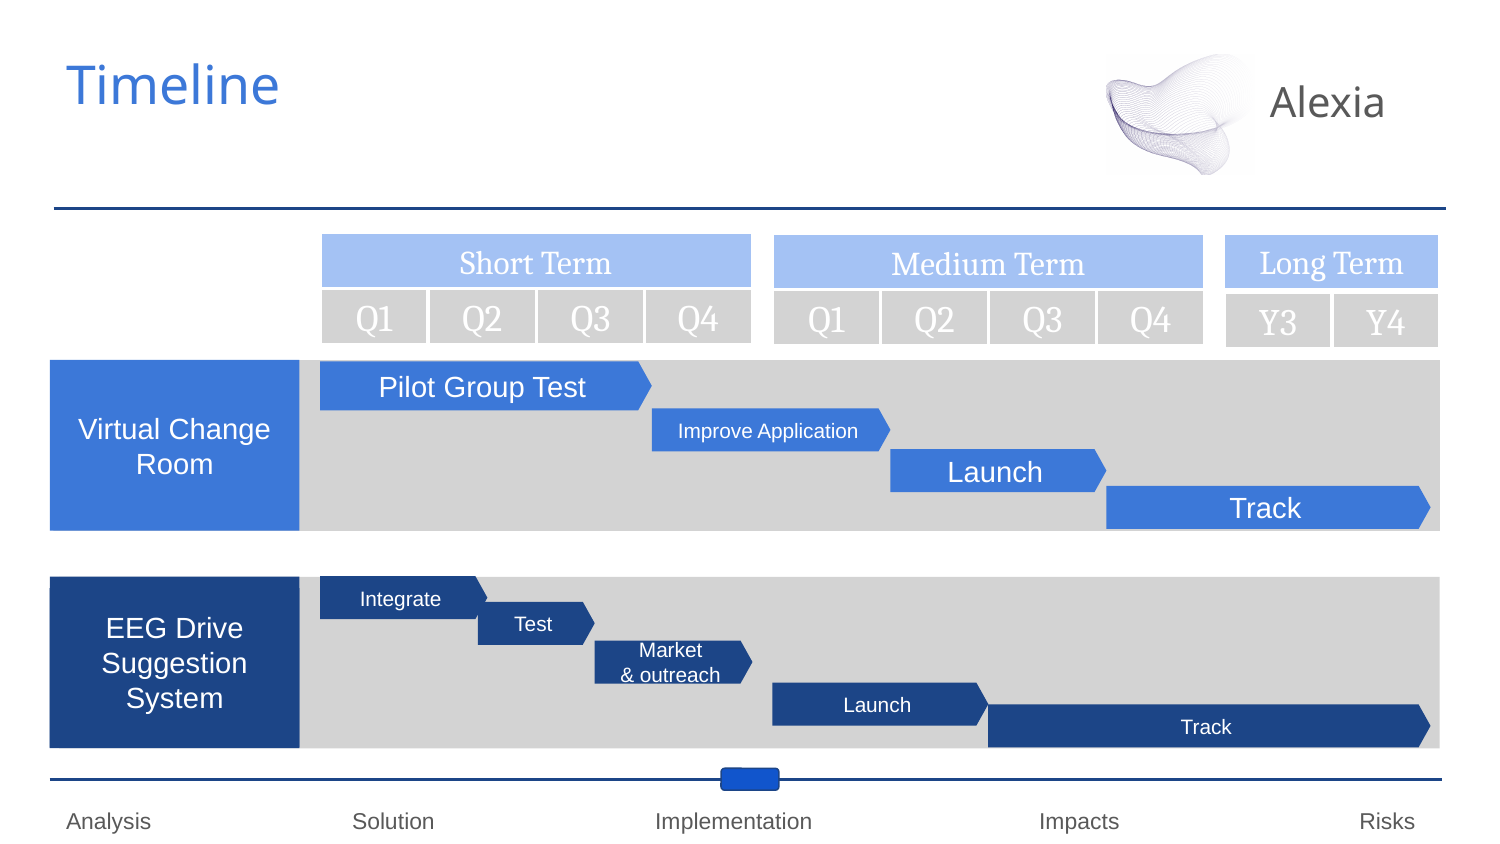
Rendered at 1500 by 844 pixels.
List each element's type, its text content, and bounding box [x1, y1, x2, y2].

text_box Medium Term [772, 233, 1205, 288]
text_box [319, 287, 753, 345]
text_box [1223, 291, 1441, 349]
text_box [300, 576, 1440, 749]
text_box Track [1106, 485, 1431, 529]
text_box Pilot Group Test [320, 361, 652, 411]
subtitle Alexia [1259, 66, 1449, 167]
text_box Short Term [320, 232, 753, 287]
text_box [772, 289, 1206, 347]
text_box [721, 787, 779, 791]
text_box Virtual Change Room [49, 359, 300, 531]
text_box Long Term [1223, 233, 1440, 290]
text_box Launch [890, 449, 1107, 493]
text_box [721, 768, 779, 778]
text_box EEG Drive Suggestion System [49, 576, 300, 748]
title Timeline [51, 36, 1449, 131]
picture [1106, 53, 1256, 175]
text_box Launch [772, 682, 989, 726]
text_box Market & outreach [594, 640, 753, 684]
text_box Improve Application [651, 408, 891, 452]
text_box Test [477, 601, 595, 645]
text_box Integrate [320, 576, 488, 620]
list Analysis Solution Implementation Impacts Risks [51, 793, 1449, 844]
text_box [300, 360, 1440, 531]
text_box Track [988, 704, 1431, 748]
